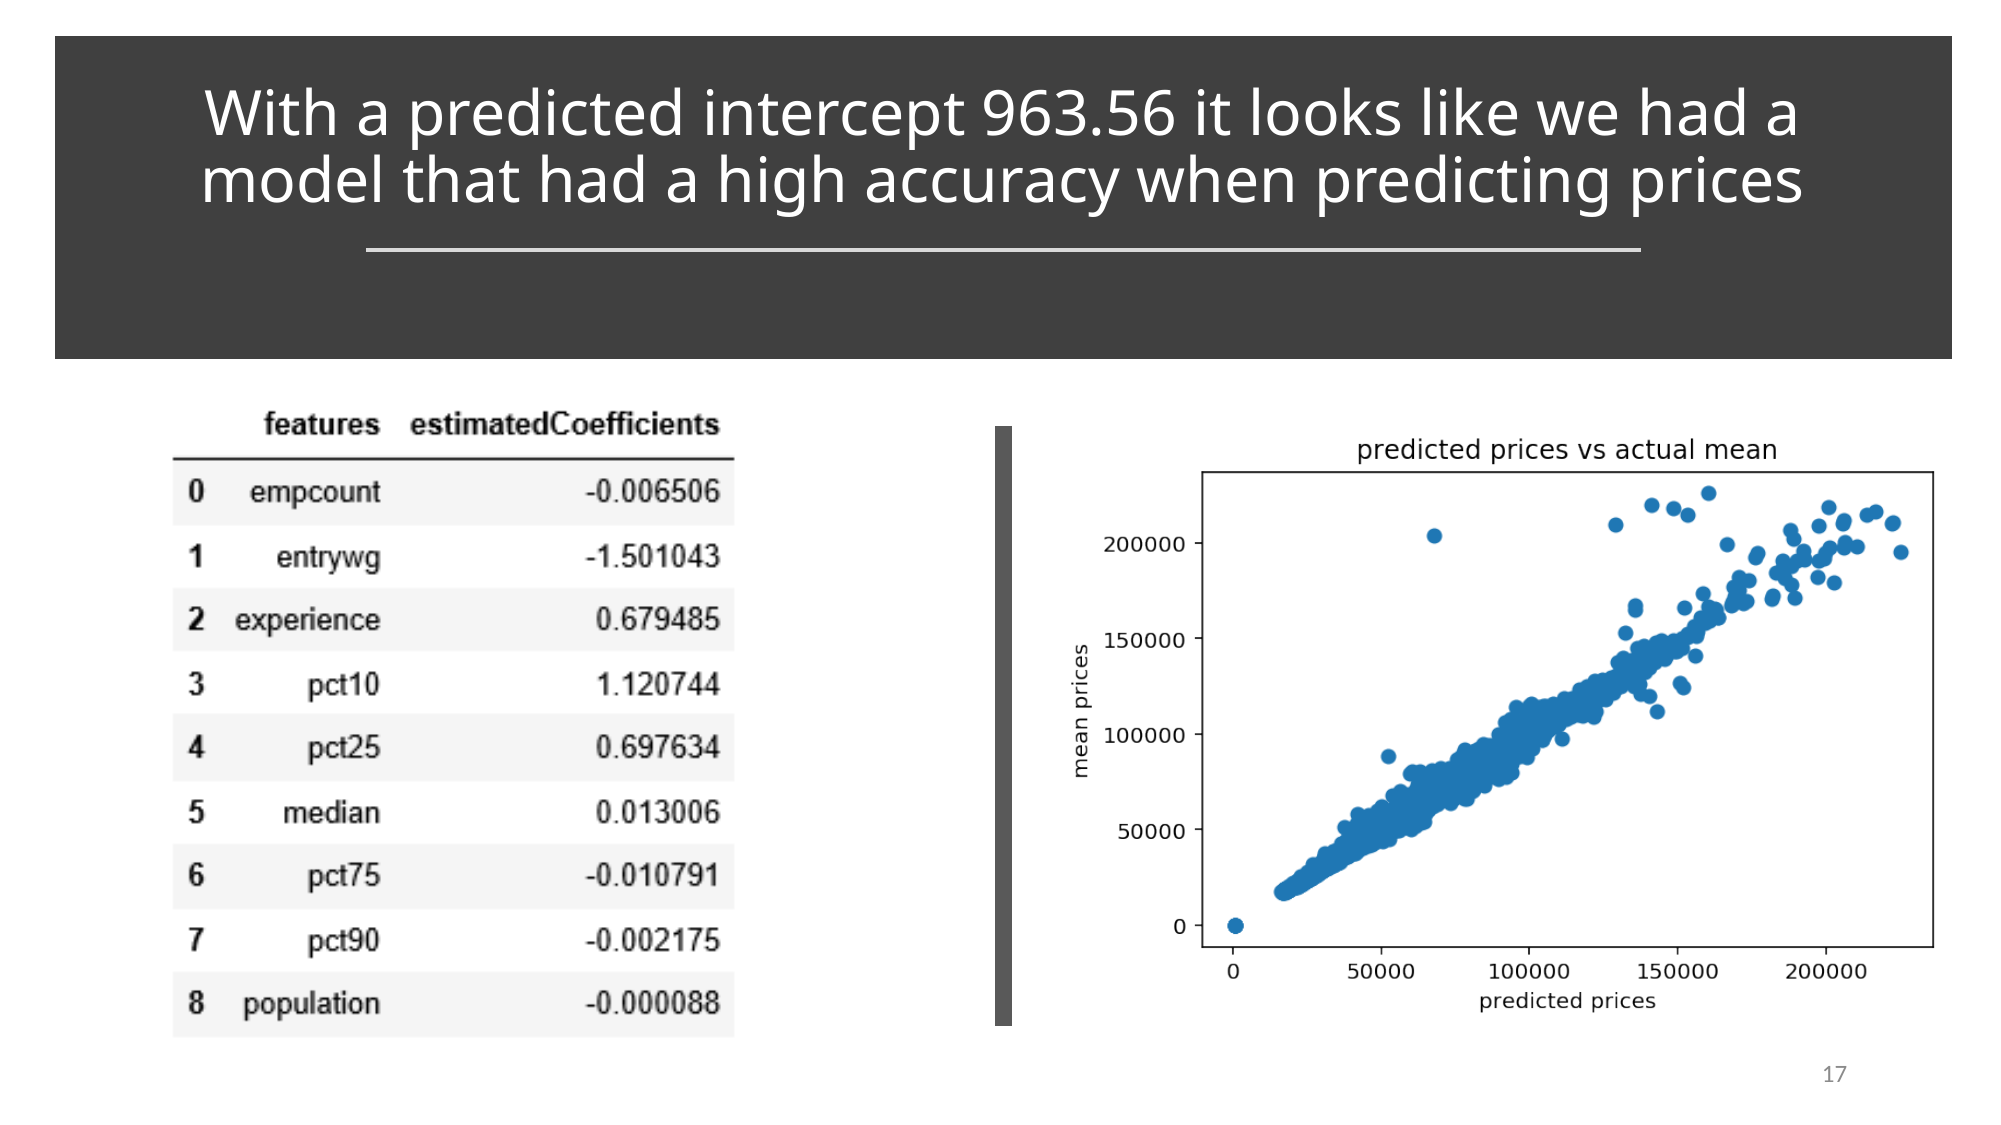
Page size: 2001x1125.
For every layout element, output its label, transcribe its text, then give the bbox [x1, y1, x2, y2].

text_box [64, 45, 1942, 350]
title With a predicted intercept 963.56 it looks like we had a model that had a high accuracy when predicting prices [89, 71, 1917, 224]
picture [155, 398, 849, 1054]
slide_number 17 [1412, 1042, 1863, 1103]
picture [1057, 423, 1953, 1029]
